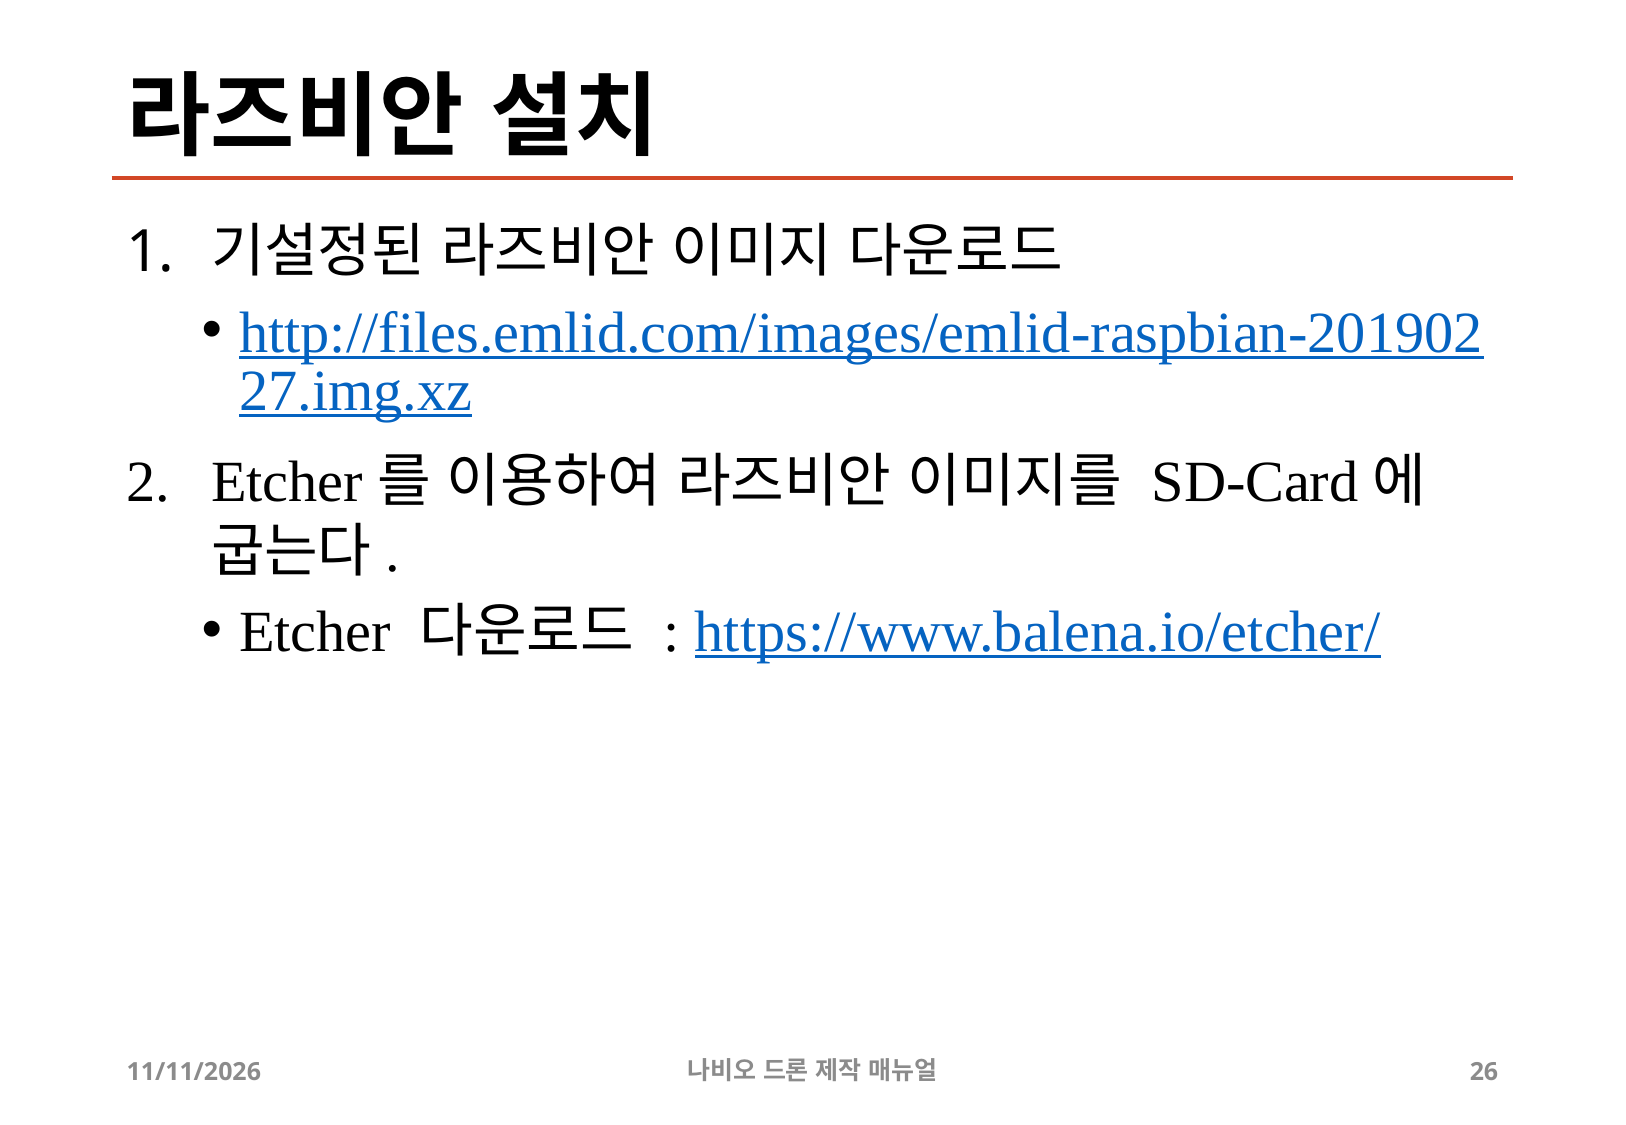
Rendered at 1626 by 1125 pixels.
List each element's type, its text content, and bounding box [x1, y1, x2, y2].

slide_number 26 [1433, 1042, 1514, 1103]
list 기설정된 라즈비안 이미지 다운로드 http://files.emlid.com/images/emlid-raspbian-20190227.img.xz Etcher를 이용하여 라즈비안 이미지를 SD-Card에 굽는다. Etcher 다운로드 : https://www.balena.io/etcher/ [111, 205, 1514, 1014]
title 라즈비안 설치 [111, 59, 1514, 179]
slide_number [111, 1042, 303, 1103]
footer 나비오 드론 제작 매뉴얼 [538, 1042, 1087, 1103]
